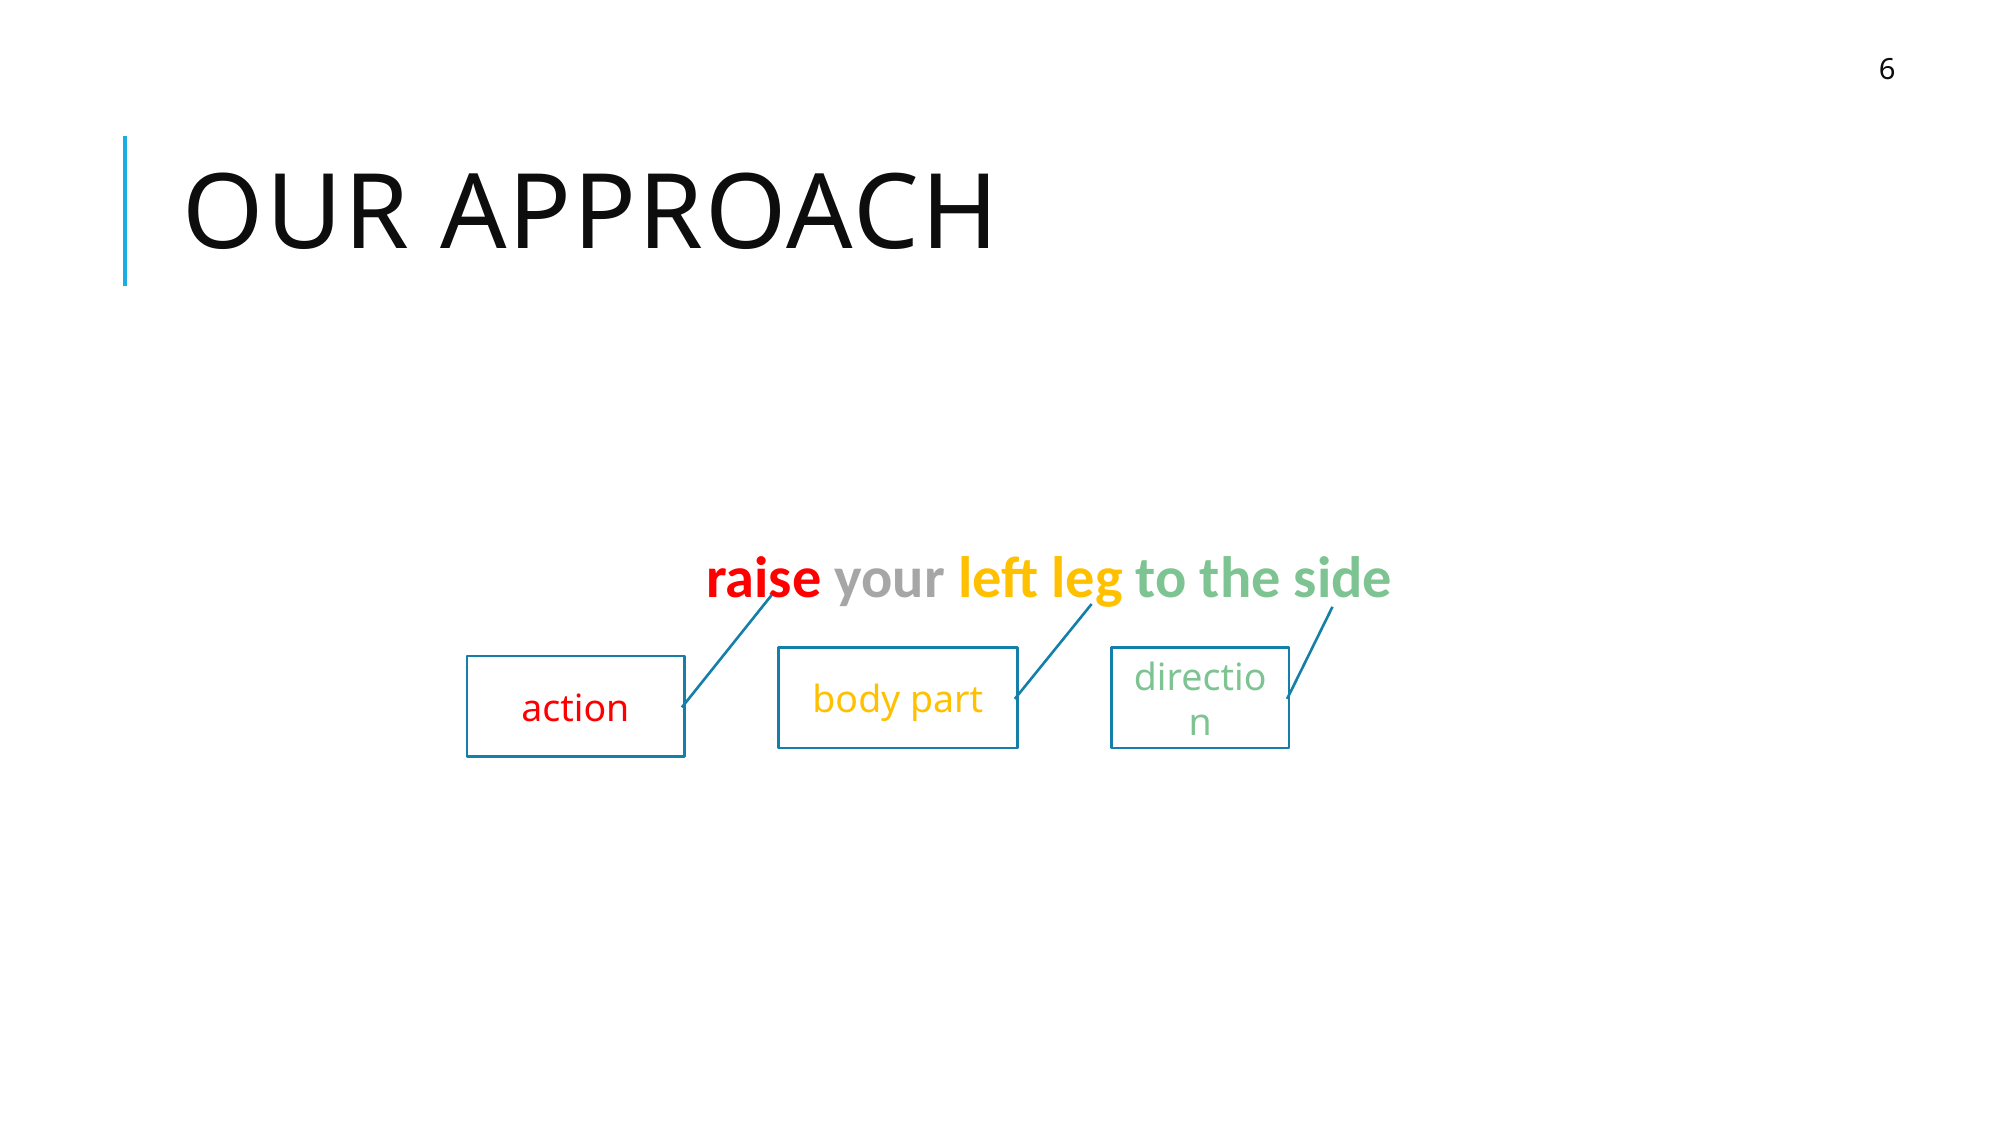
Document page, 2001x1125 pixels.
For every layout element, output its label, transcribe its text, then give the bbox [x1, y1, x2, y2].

text_box action [466, 594, 773, 758]
title Our Approach [168, 96, 1763, 342]
text_box raise your left leg to the side [616, 531, 1407, 617]
slide_number 6 [1807, 48, 1967, 94]
text_box body part [777, 603, 1093, 749]
text_box direction [1110, 606, 1334, 749]
